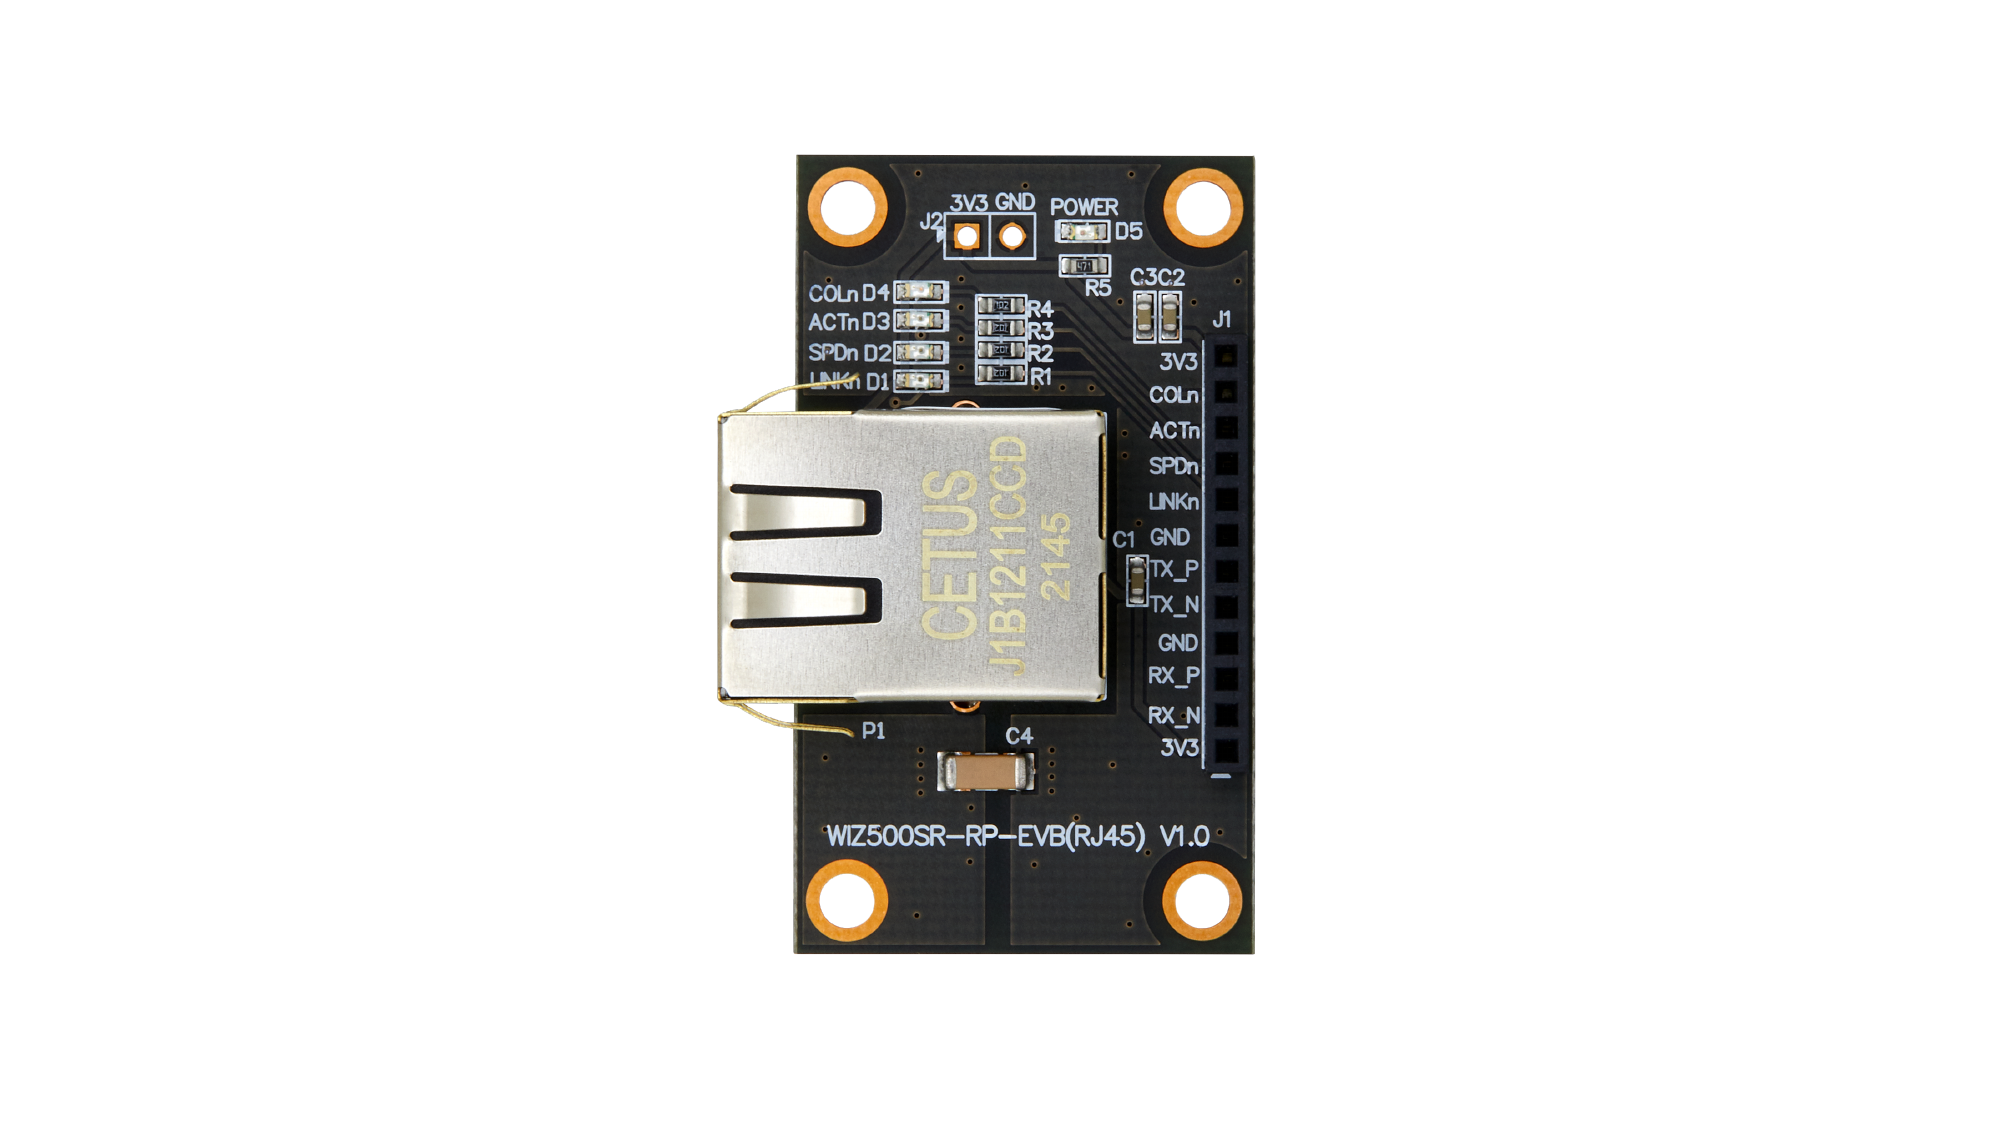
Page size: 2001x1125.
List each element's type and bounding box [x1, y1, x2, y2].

picture [596, 0, 1404, 1125]
